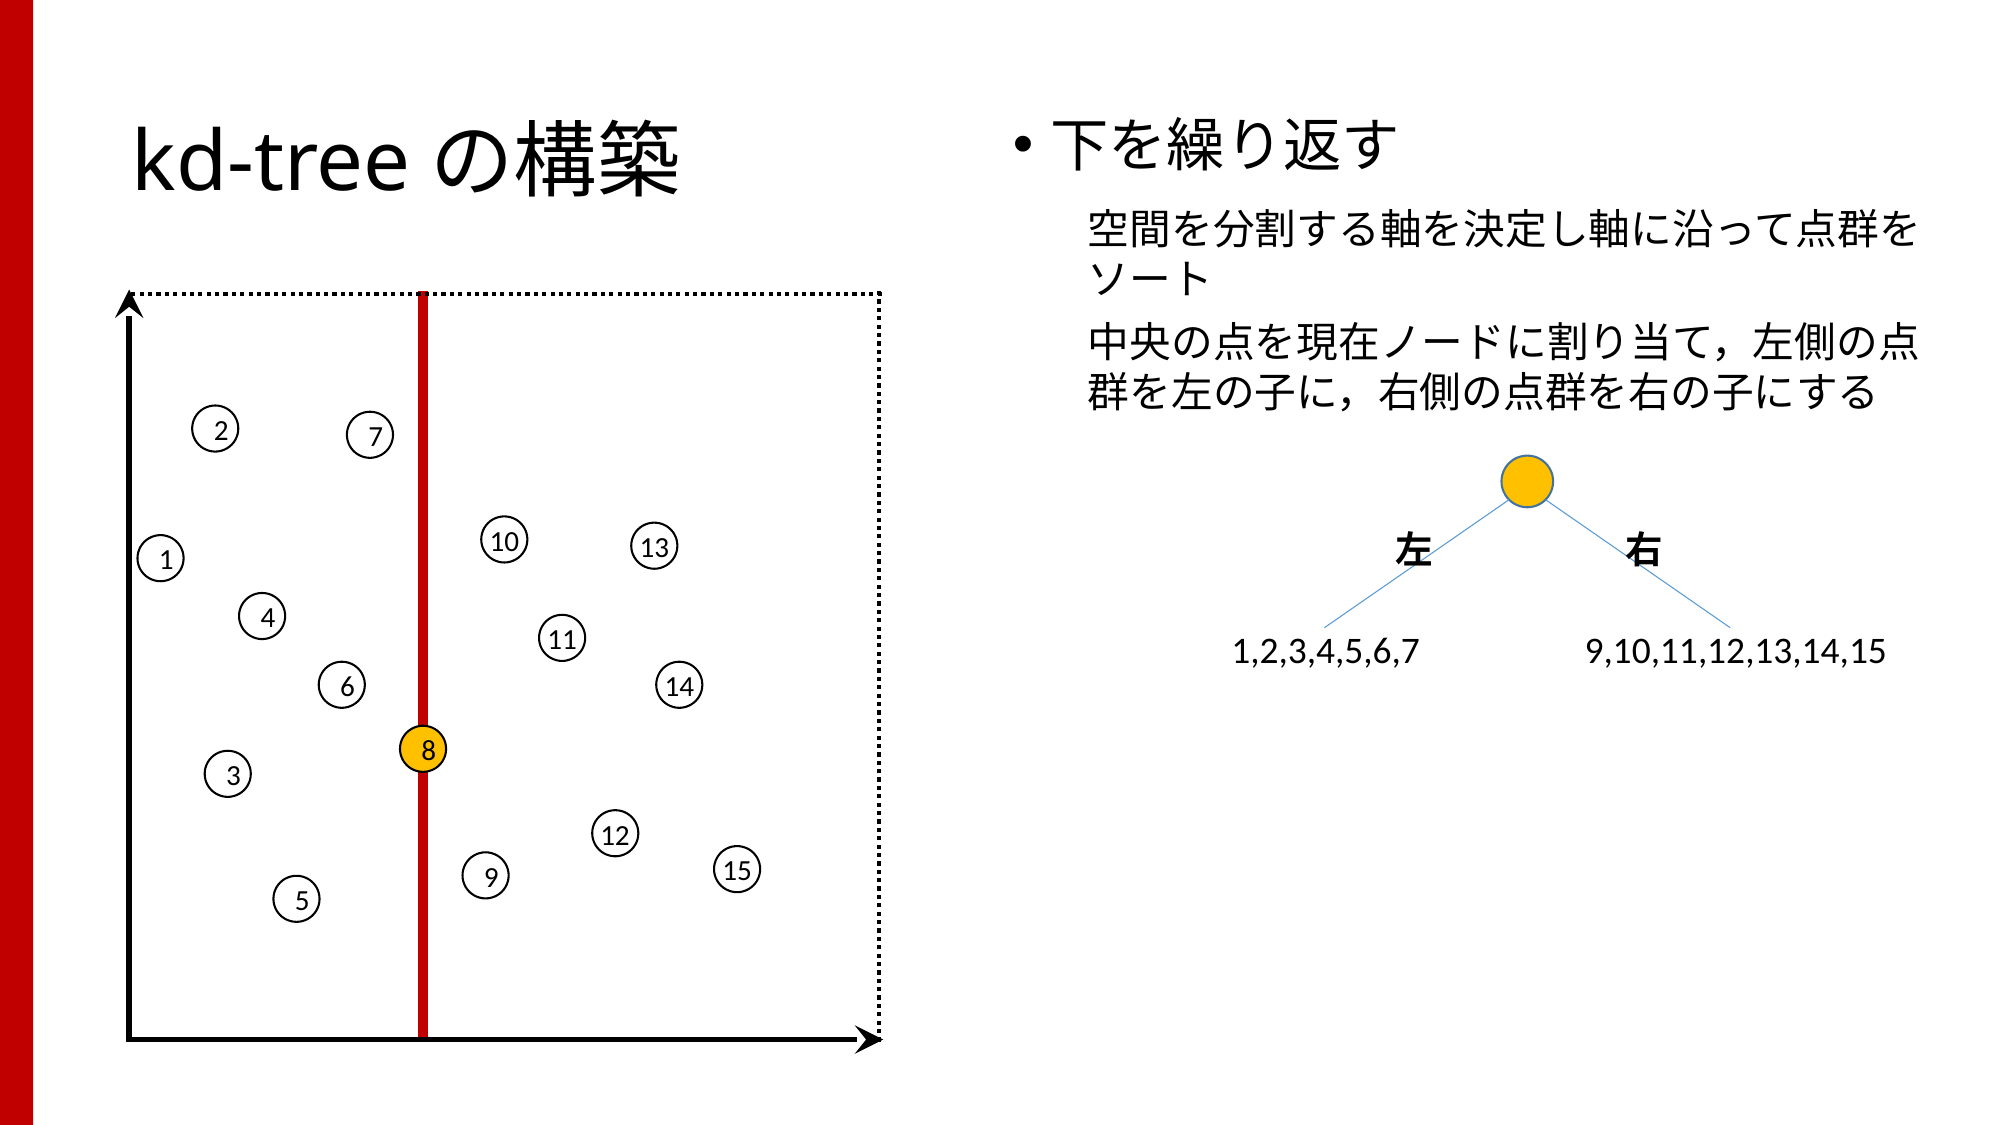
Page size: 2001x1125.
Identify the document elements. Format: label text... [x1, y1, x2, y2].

text_box 9,10,11,12,13,14,15 [1569, 618, 1903, 679]
text_box 11 [538, 613, 587, 662]
text_box 4 [238, 591, 287, 641]
text_box 15 [712, 845, 762, 894]
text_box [1545, 499, 1731, 628]
text_box 8 [398, 724, 423, 773]
text_box 2 [191, 404, 240, 453]
text_box [1500, 454, 1555, 509]
text_box 9 [461, 851, 510, 900]
text_box 1,2,3,4,5,6,7 [1216, 618, 1435, 679]
text_box 3 [203, 749, 252, 798]
text_box 14 [655, 660, 704, 709]
list 下を繰り返す 空間を分割する軸を決定し軸に沿って点群をソート 中央の点を現在ノードに割り当て，左側の点群を左の子に，右側の点群を右の子にする [997, 100, 1944, 432]
text_box 7 [345, 410, 395, 459]
text_box 10 [480, 515, 529, 564]
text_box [1324, 499, 1509, 628]
text_box 6 [317, 660, 366, 709]
title kd-treeの構築 [116, 103, 780, 224]
text_box 1 [136, 534, 185, 583]
text_box 12 [591, 809, 640, 858]
text_box 8 [424, 724, 448, 773]
text_box 13 [630, 521, 679, 570]
text_box 5 [272, 874, 321, 923]
